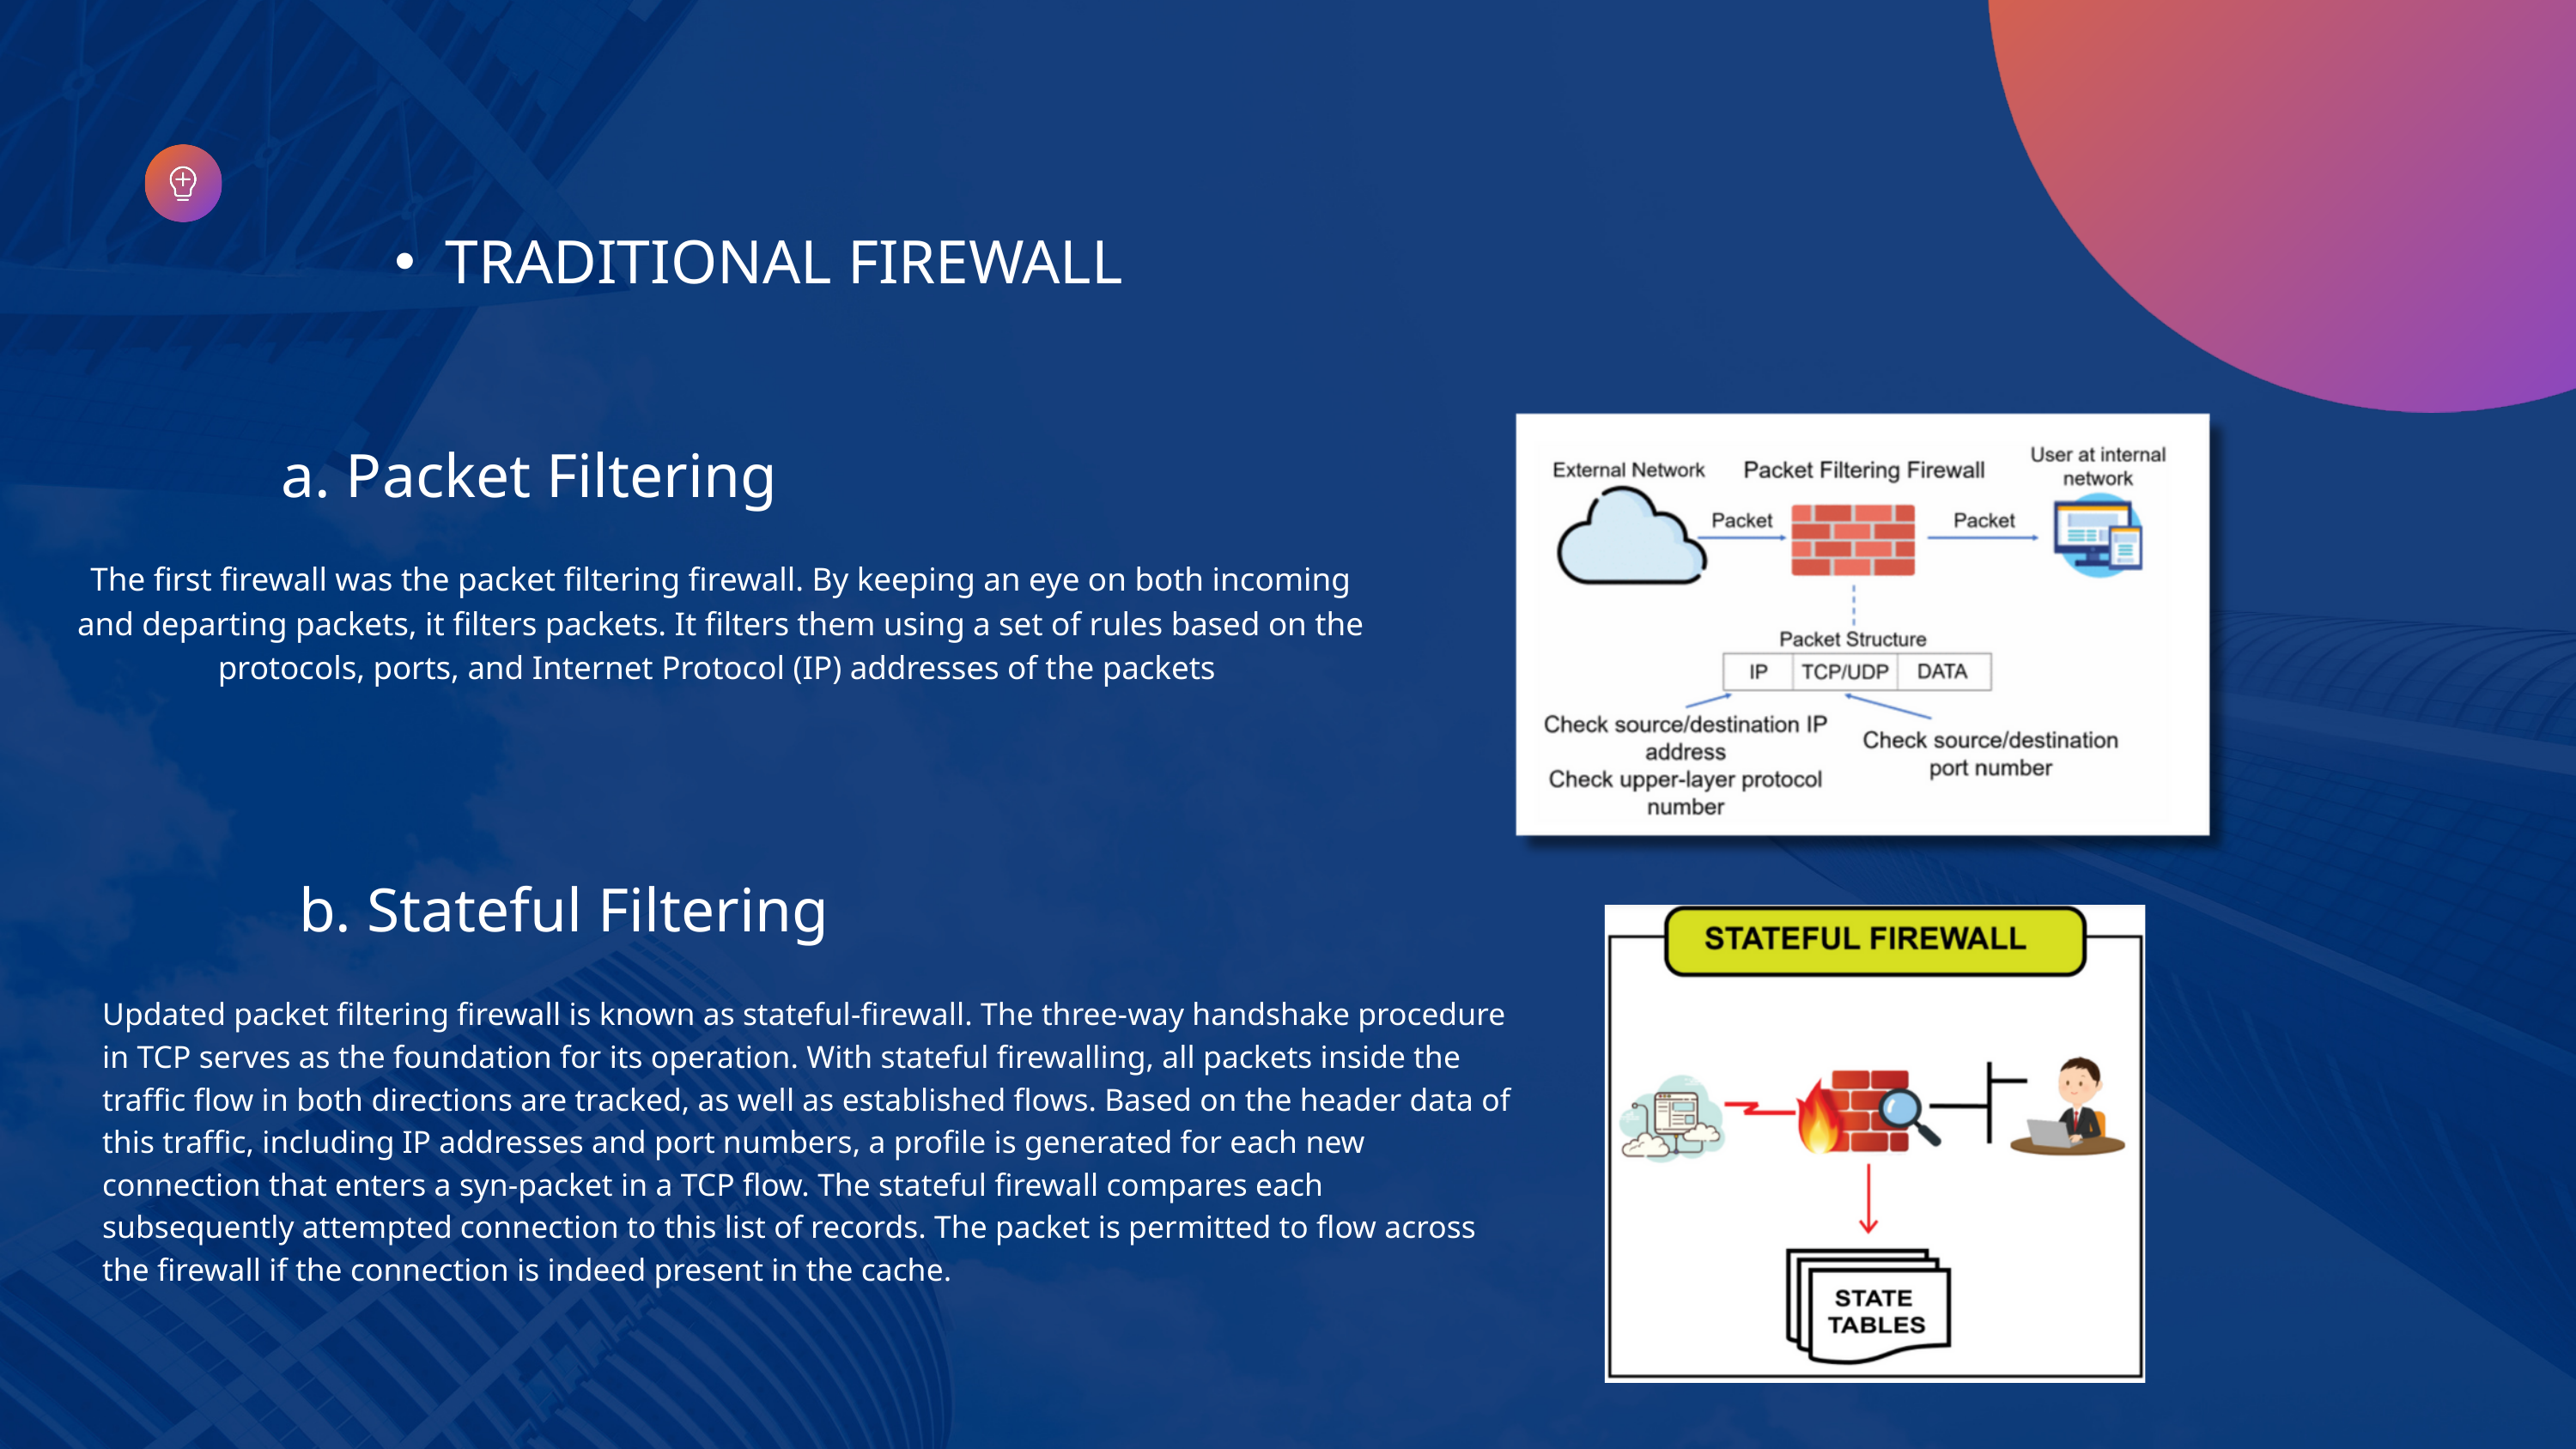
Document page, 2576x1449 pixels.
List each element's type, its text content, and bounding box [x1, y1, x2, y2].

text_box [144, 144, 222, 222]
text_box [0, 0, 2576, 1449]
text_box [1504, 412, 2245, 863]
text_box [1604, 905, 2146, 1383]
text_box b. Stateful Filtering [144, 859, 999, 943]
text_box [169, 166, 197, 201]
text_box a. Packet Filtering [102, 425, 957, 509]
text_box TRADITIONAL FIREWALL [307, 212, 1161, 296]
text_box [1987, 0, 2576, 413]
text_box Updated packet filtering firewall is known as stateful-firewall. The three-way handshake procedure in TCP serves as the foundation for its operation. With stateful firewalling, all packets inside the traffic flow in both directions are tracked, as well as established flows. Based on the header data of this traffic, including IP addresses and port numbers, a profile is generated for each new connection that enters a syn-packet in a TCP flow. The stateful firewall compares each subsequently attempted connection to this list of records. The packet is permitted to flow across the firewall if the connection is indeed present in the cache. [102, 989, 1516, 1288]
text_box The first firewall was the packet filtering firewall. By keeping an eye on both incoming and departing packets, it filters packets. It filters them using a set of rules based on the protocols, ports, and Internet Protocol (IP) addresses of the packets [76, 553, 1365, 687]
